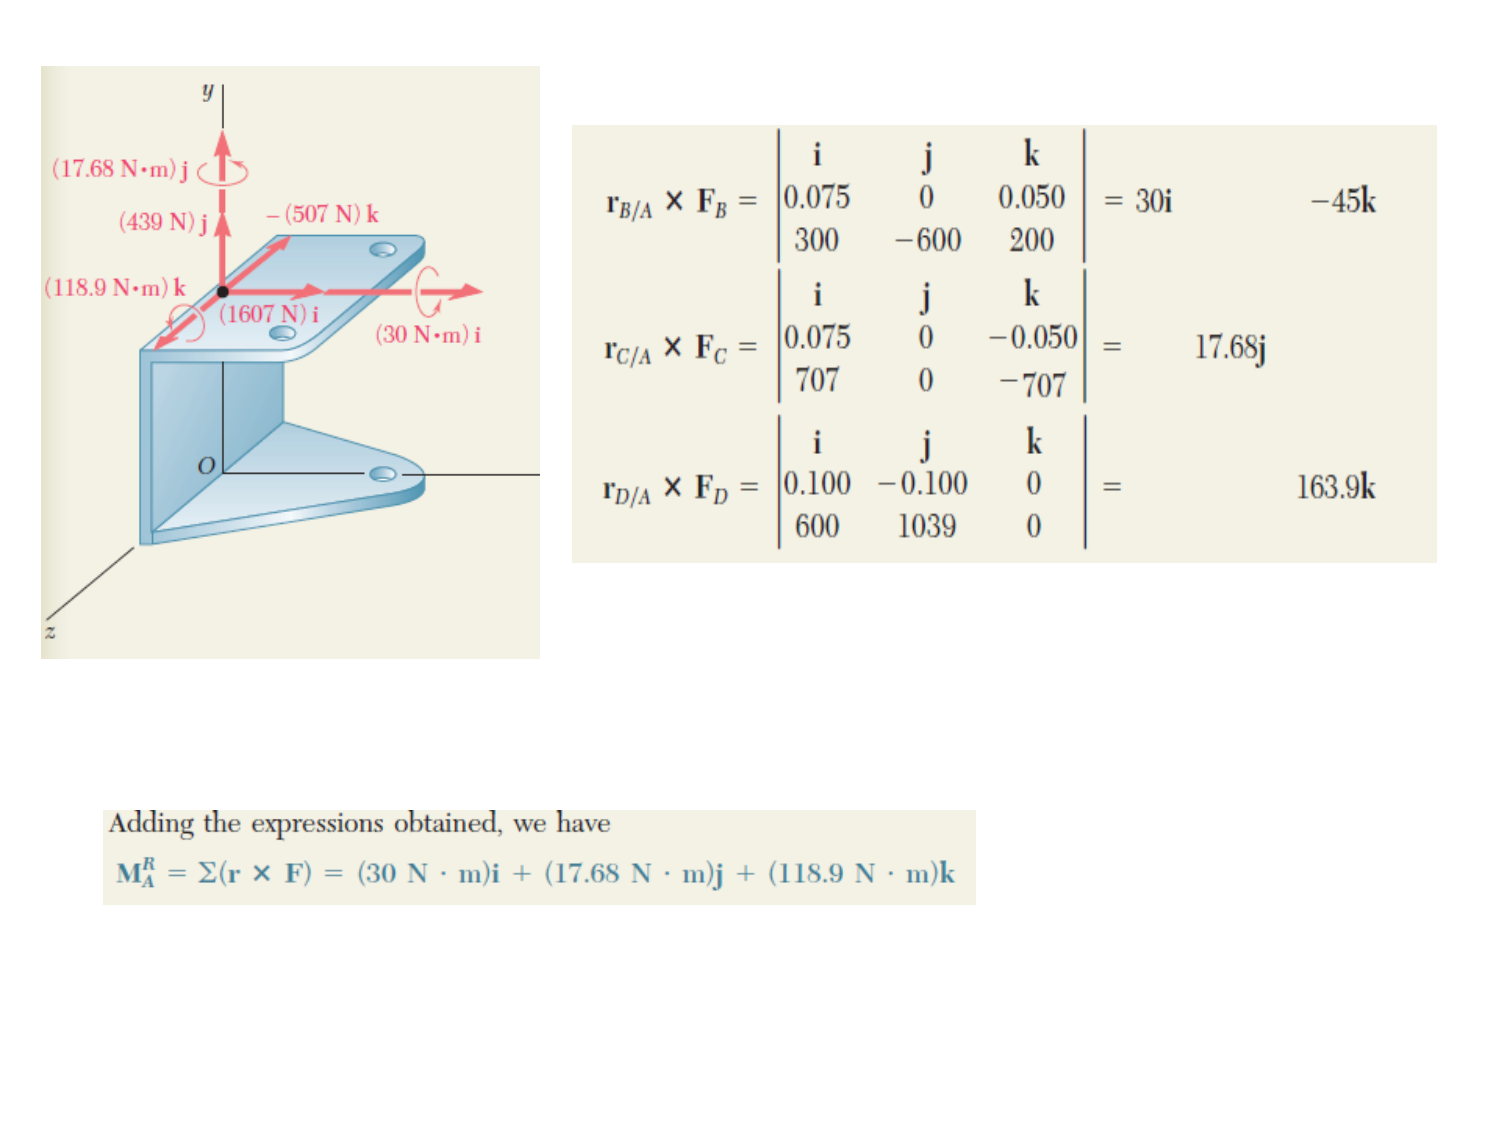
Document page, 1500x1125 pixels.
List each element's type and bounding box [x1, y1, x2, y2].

picture [40, 66, 540, 659]
picture [572, 125, 1438, 563]
picture [103, 810, 976, 905]
